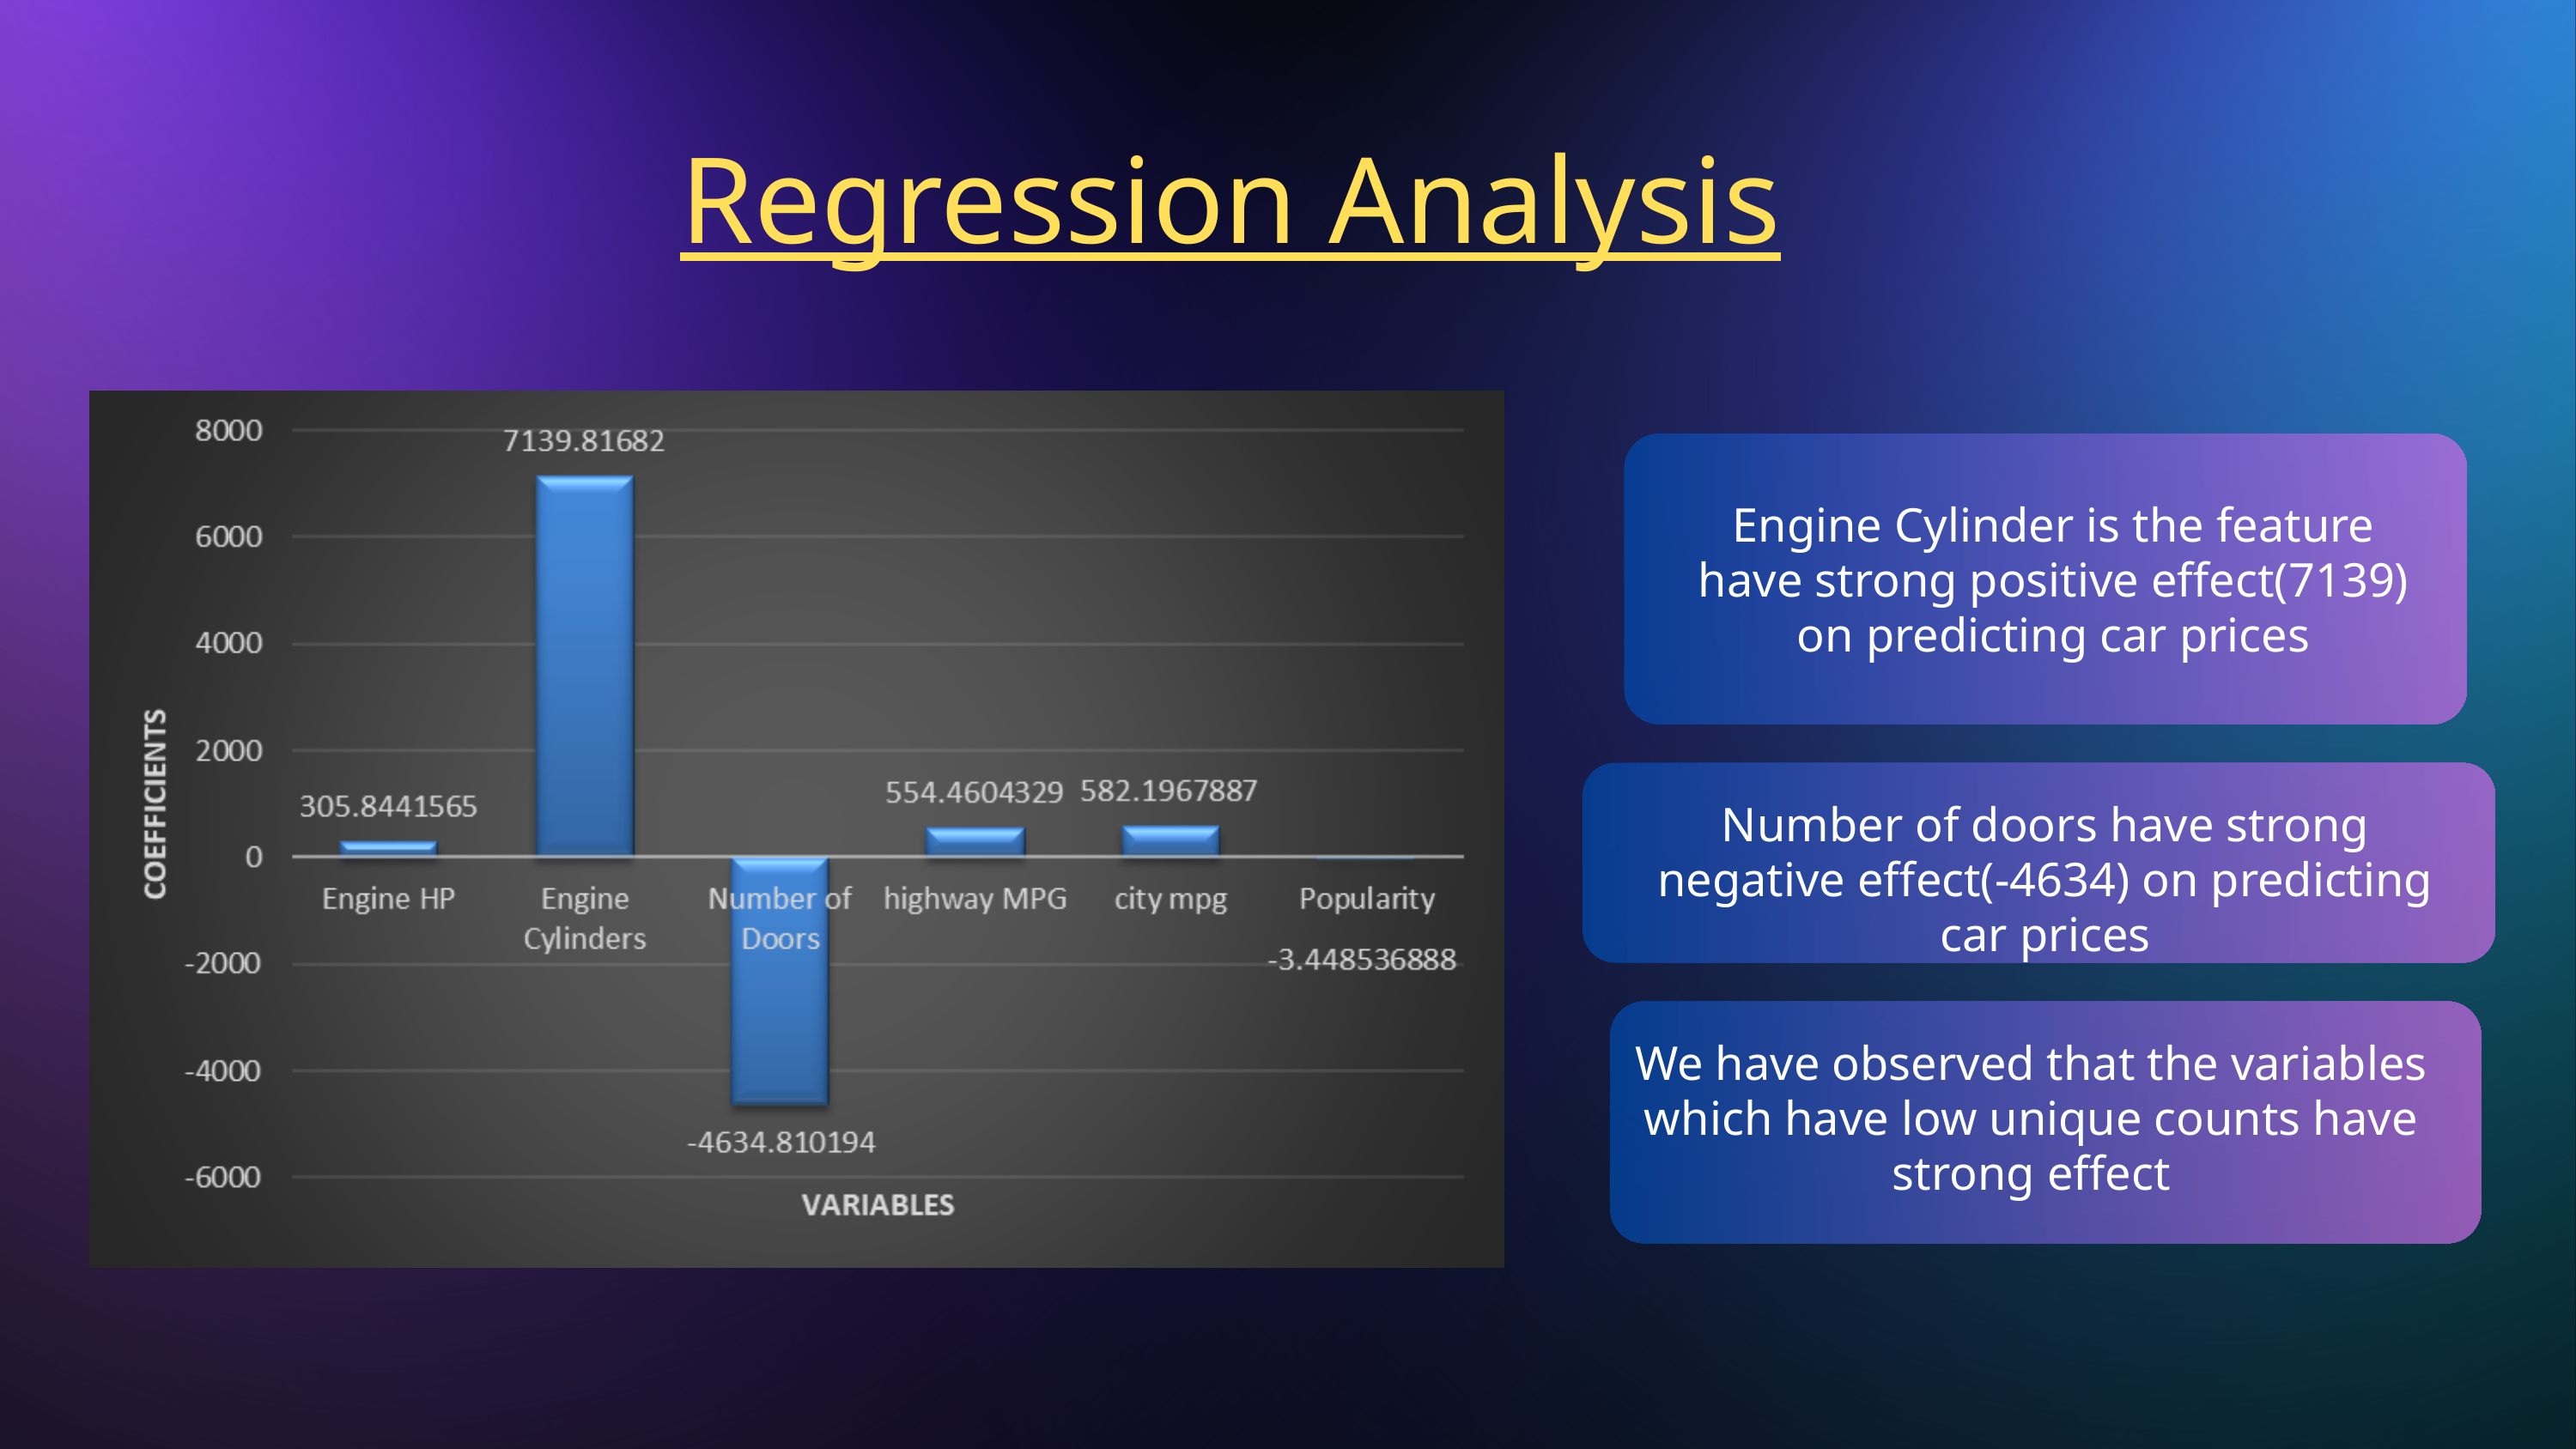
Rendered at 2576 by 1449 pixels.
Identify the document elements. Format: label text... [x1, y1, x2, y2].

text_box [0, 0, 2576, 1449]
text_box [89, 391, 1504, 1268]
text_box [1624, 433, 2468, 724]
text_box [1582, 762, 2496, 963]
text_box Regression Analysis [680, 100, 1896, 268]
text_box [1609, 1001, 2482, 1244]
